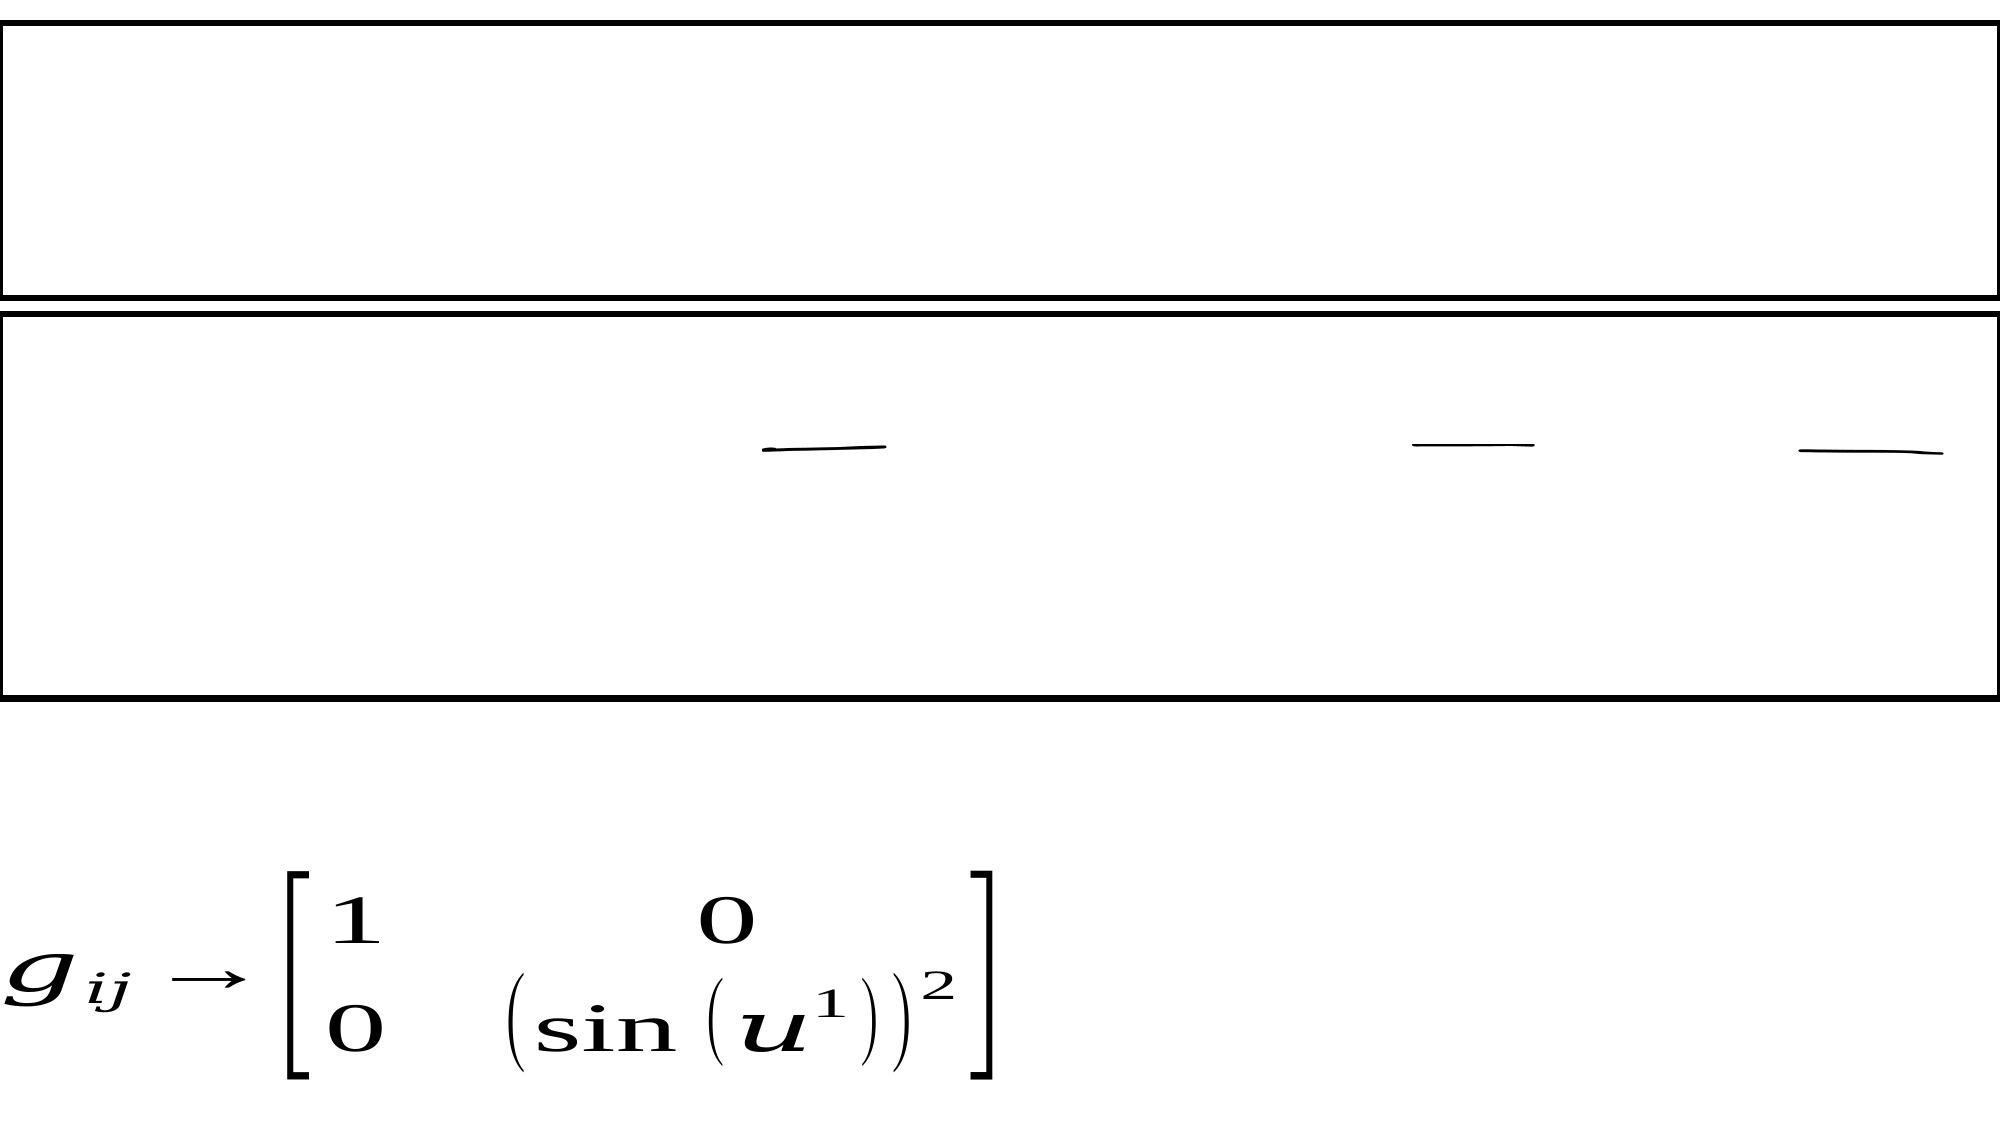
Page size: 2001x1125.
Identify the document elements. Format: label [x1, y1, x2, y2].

picture [762, 444, 1953, 461]
